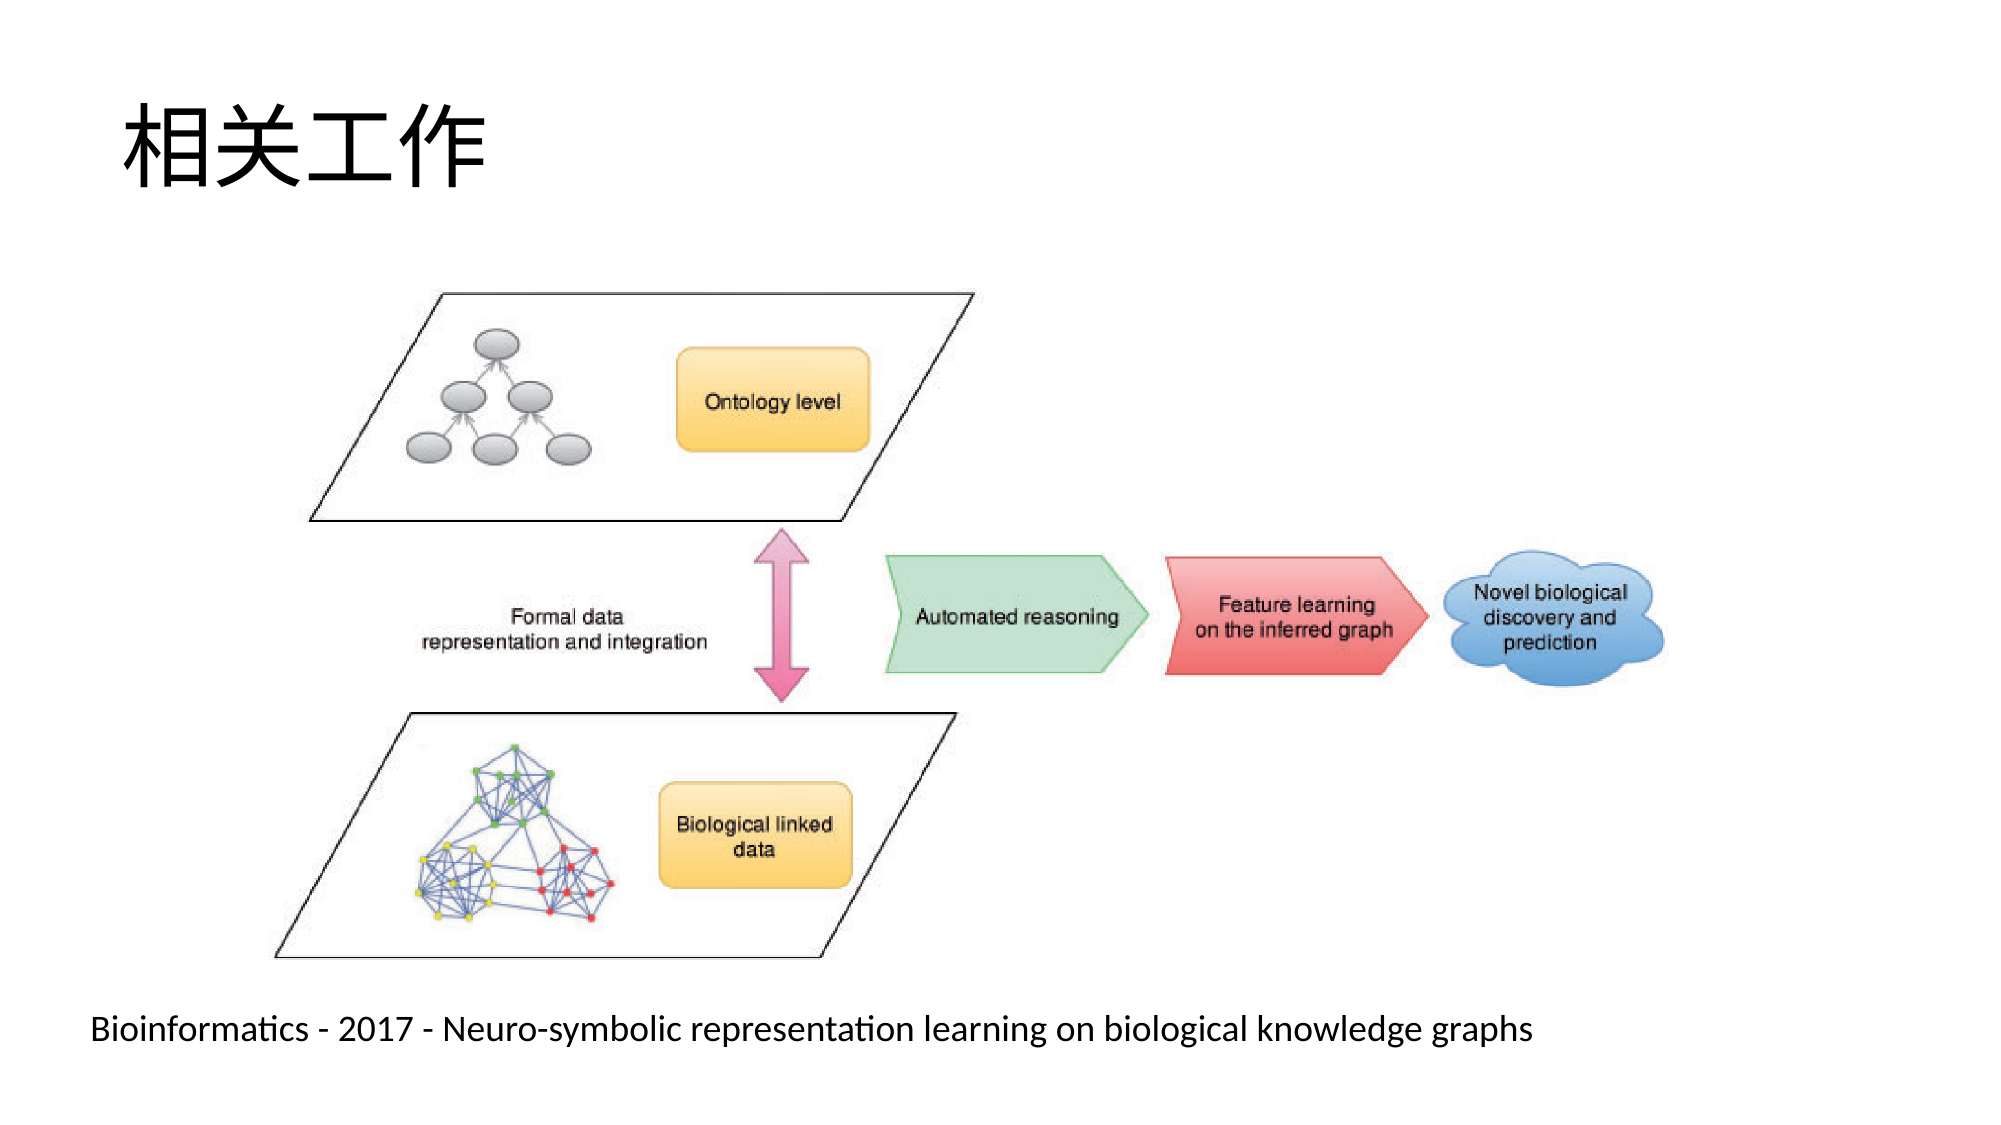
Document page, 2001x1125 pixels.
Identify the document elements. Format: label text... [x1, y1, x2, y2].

text_box Bioinformatics - 2017 - Neuro-symbolic representation learning on biological knowledge graphs [75, 996, 1791, 1057]
title 相关工作 [106, 42, 1832, 260]
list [242, 259, 1695, 974]
